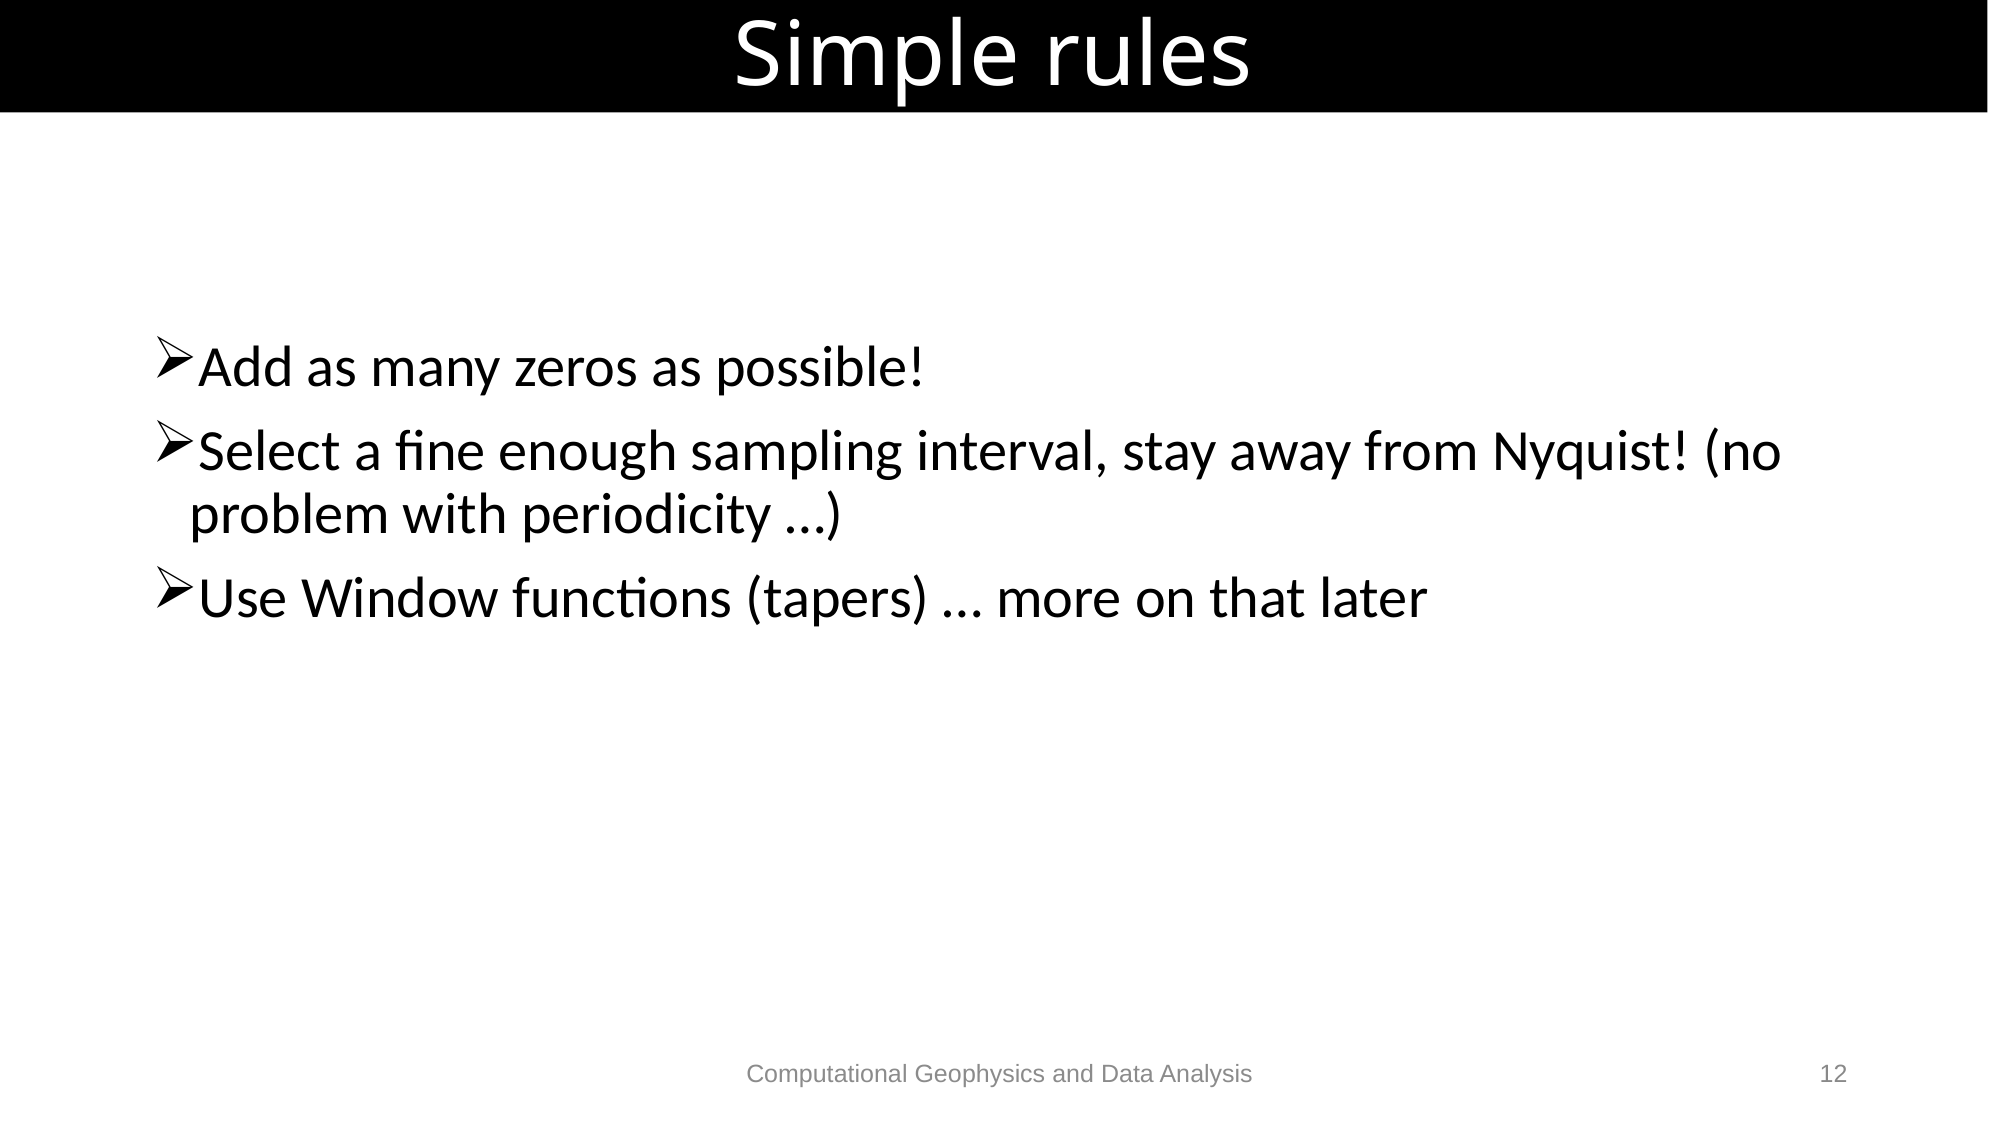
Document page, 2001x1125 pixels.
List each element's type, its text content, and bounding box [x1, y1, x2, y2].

list Add as many zeros as possible! Select a fine enough sampling interval, stay away from Nyquist! (no problem with periodicity …) Use Window functions (tapers) … more on that later [137, 328, 1863, 1043]
slide_number 12 [1412, 1042, 1863, 1103]
footer Computational Geophysics and Data Analysis [662, 1042, 1338, 1103]
title Simple rules [0, 0, 1988, 113]
